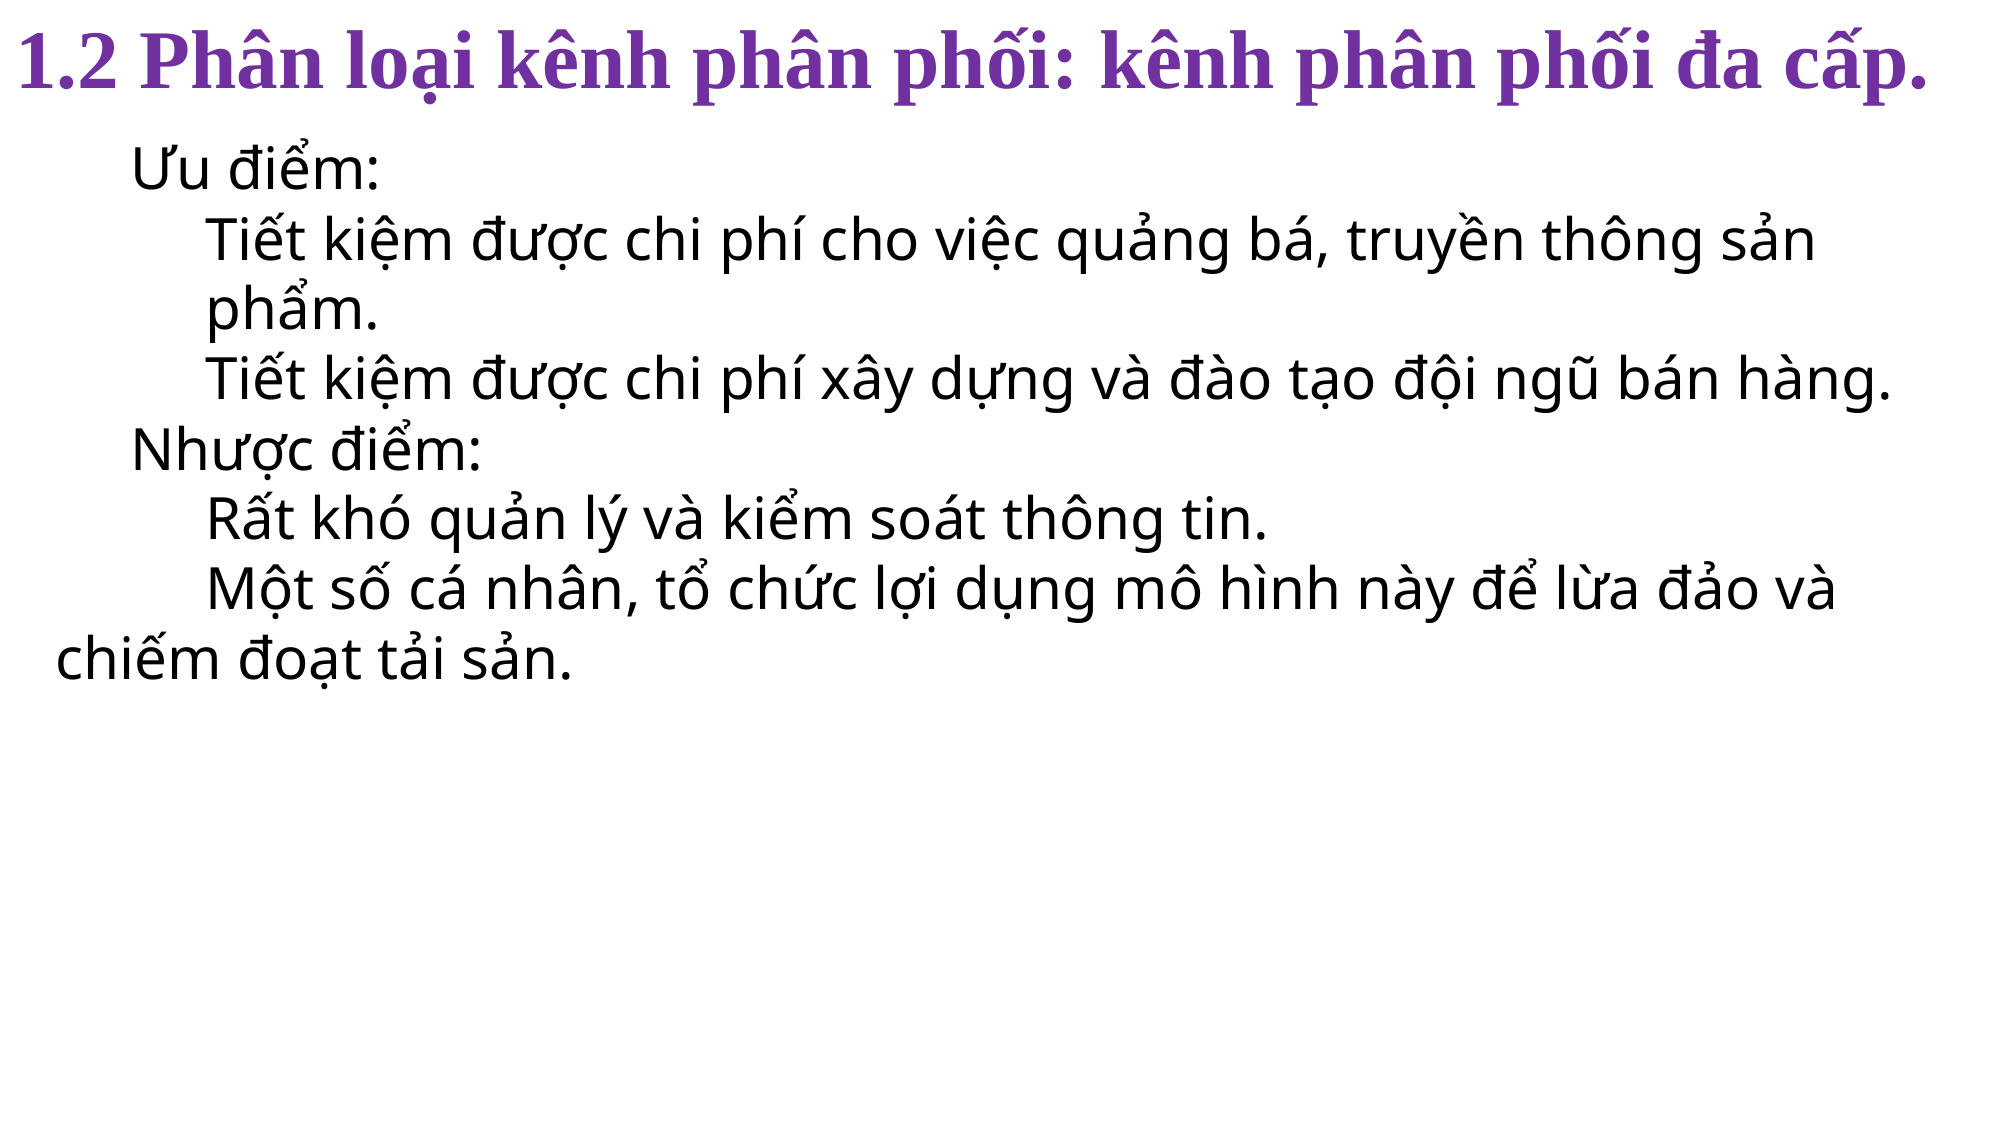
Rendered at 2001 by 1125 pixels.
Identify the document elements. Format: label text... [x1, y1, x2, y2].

text_box Ưu điểm: Tiết kiệm được chi phí cho việc quảng bá, truyền thông sản phẩm. Tiết kiệm được chi phí xây dựng và đào tạo đội ngũ bán hàng. Nhược điểm: Rất khó quản lý và kiểm soát thông tin. Một số cá nhân, tổ chức lợi dụng mô hình này để lừa đảo và chiếm đoạt tải sản. [40, 124, 1960, 699]
title 1.2 Phân loại kênh phân phối: kênh phân phối đa cấp. [0, 0, 2000, 125]
